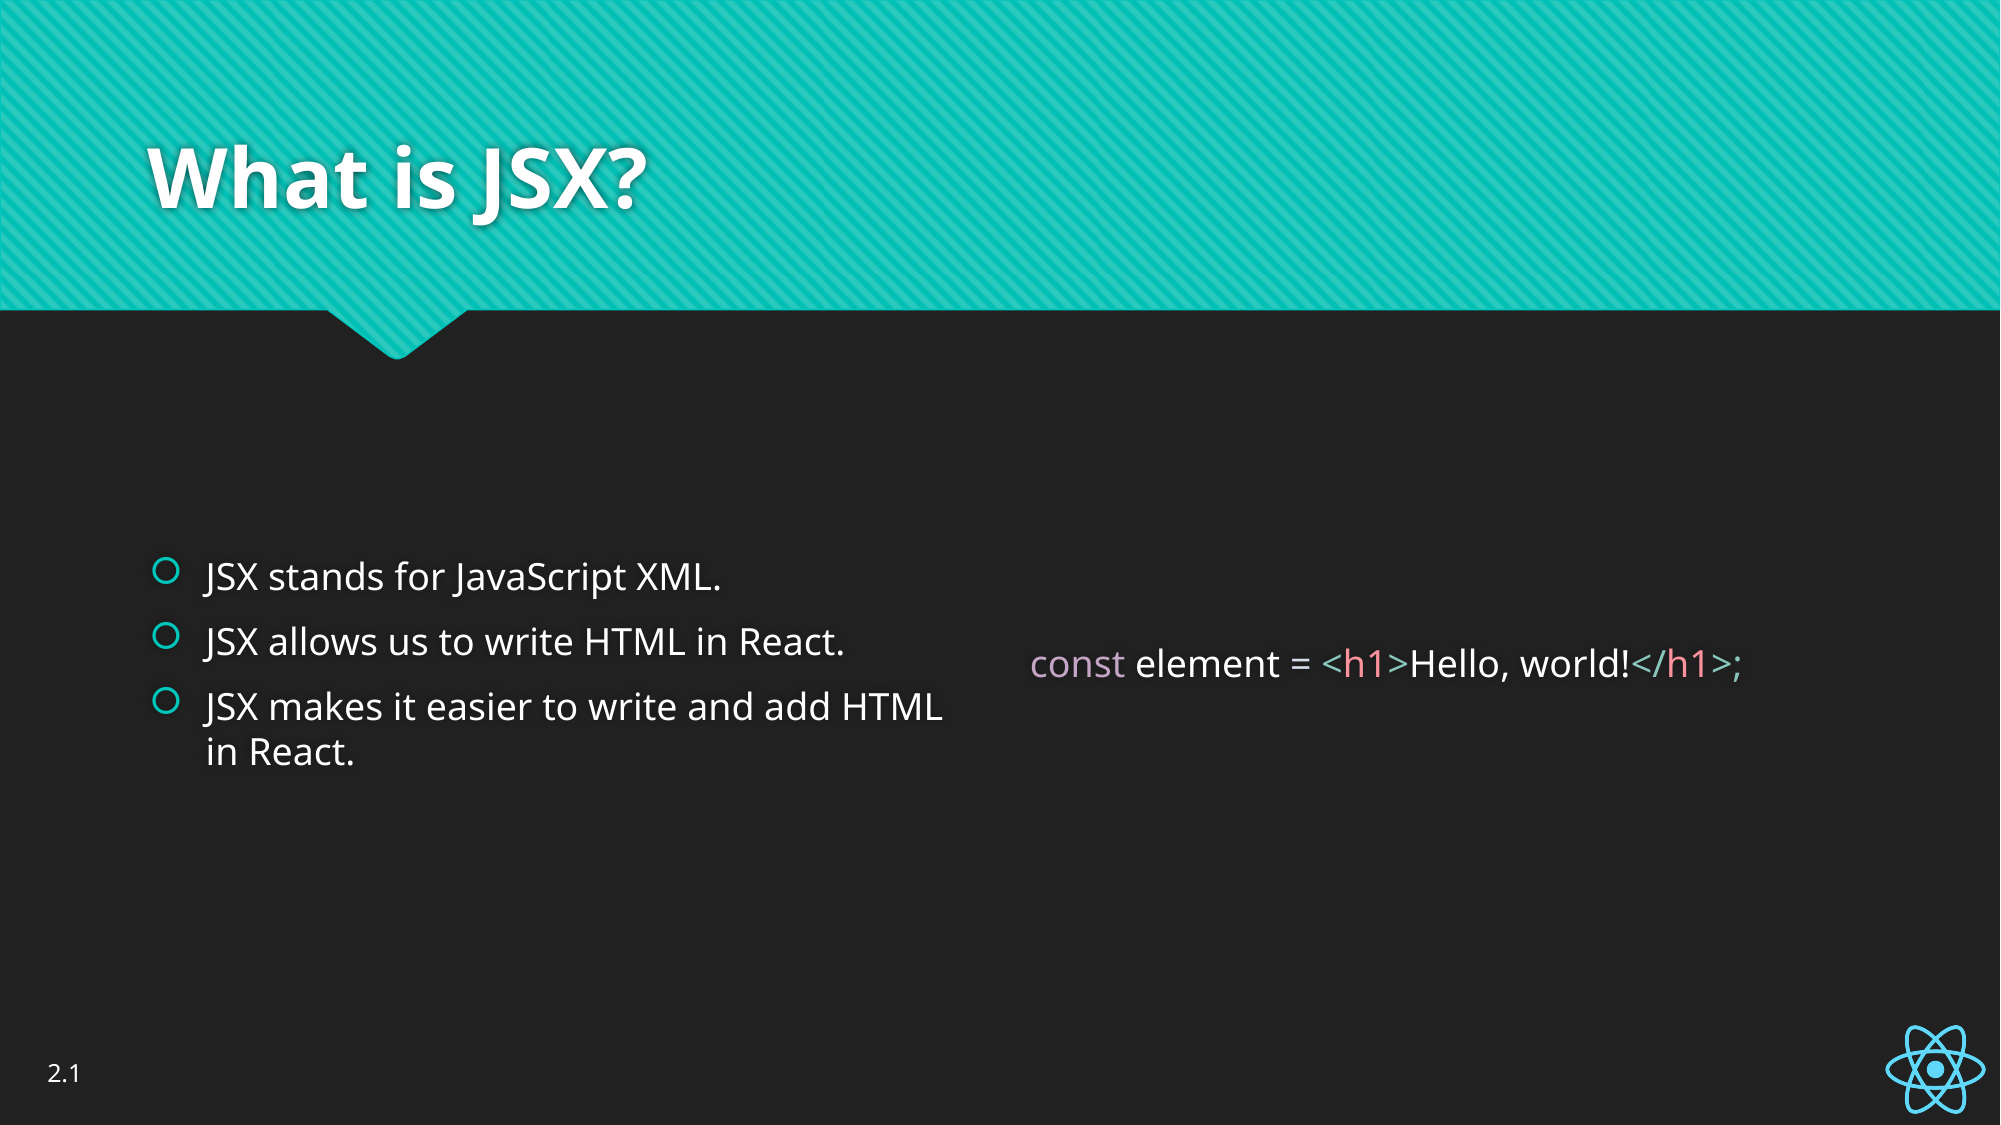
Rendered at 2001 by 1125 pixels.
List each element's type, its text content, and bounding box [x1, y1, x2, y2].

picture [1883, 1024, 1987, 1114]
title What is JSX? [132, 73, 1868, 233]
list const element = <h1>Hello, world!</h1>; [1014, 364, 1868, 962]
text_box 2.1 [13, 1050, 116, 1095]
list JSX stands for JavaScript XML. JSX allows us to write HTML in React. JSX makes it easier to write and add HTML in React. [134, 364, 985, 962]
